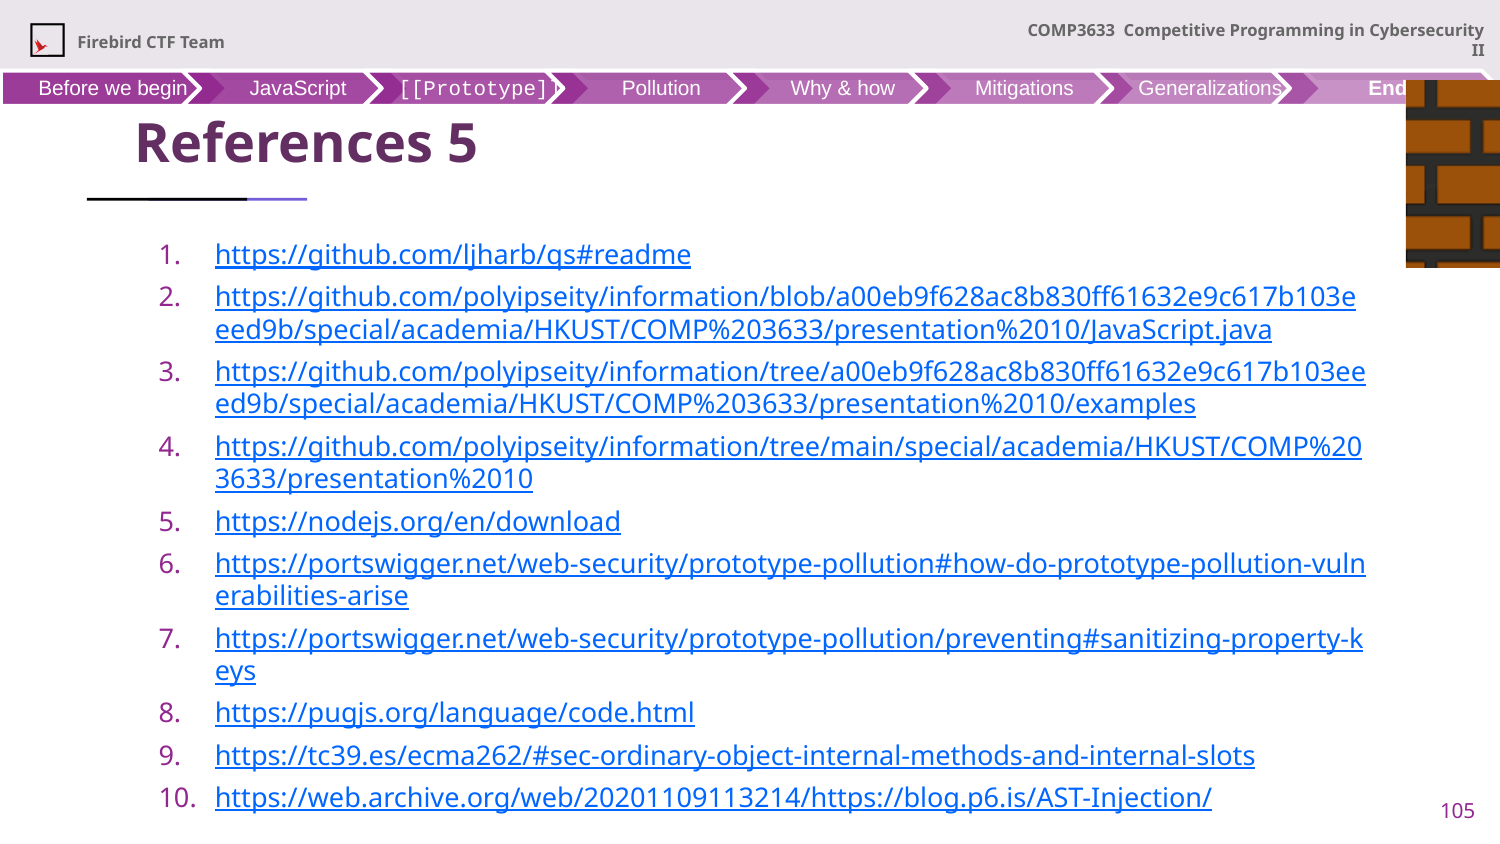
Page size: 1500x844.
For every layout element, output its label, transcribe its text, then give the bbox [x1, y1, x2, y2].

list https://github.com/ljharb/qs#readme https://github.com/polyipseity/information/blob/a00eb9f628ac8b830ff61632e9c617b103eeed9b/special/academia/HKUST/COMP%203633/presentation%2010/JavaScript.java https://github.com/polyipseity/information/tree/a00eb9f628ac8b830ff61632e9c617b103eeed9b/special/academia/HKUST/COMP%203633/presentation%2010/examples https://github.com/polyipseity/information/tree/main/special/academia/HKUST/COMP%203633/presentation%2010 https://nodejs.org/en/download https://portswigger.net/web-security/prototype-pollution#how-do-prototype-pollution-vulnerabilities-arise https://portswigger.net/web-security/prototype-pollution/preventing#sanitizing-property-keys https://pugjs.org/language/code.html https://tc39.es/ecma262/#sec-ordinary-object-internal-methods-and-internal-slots https://web.archive.org/web/20201109113214/https://blog.p6.is/AST-Injection/ [119, 216, 1381, 780]
picture [1312, 79, 1500, 268]
title References 5 [119, 114, 1307, 182]
picture [26, 19, 69, 61]
slide_number 105 [1400, 779, 1491, 844]
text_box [0, 70, 1500, 107]
